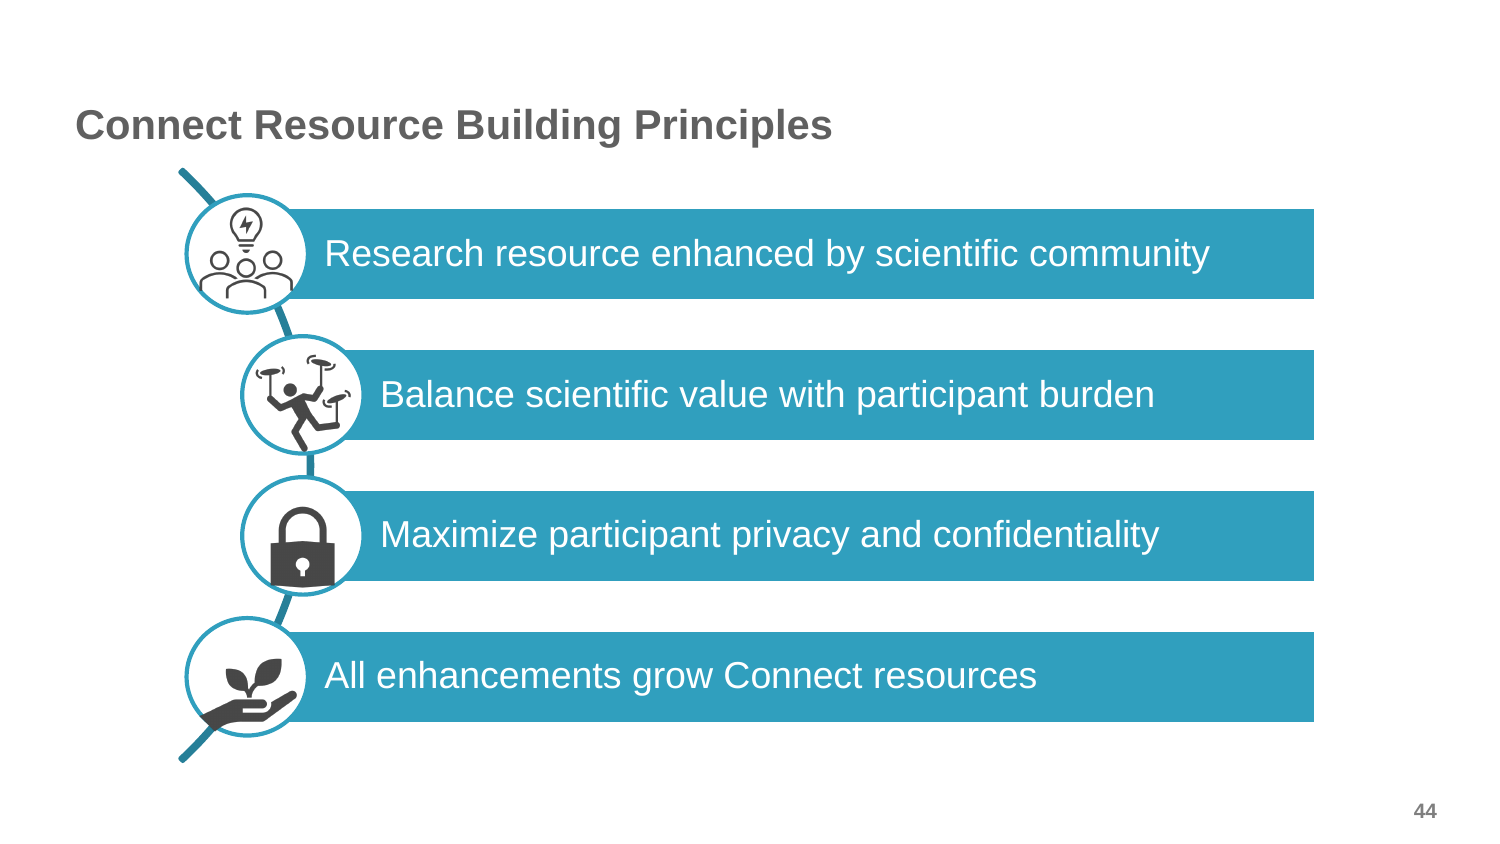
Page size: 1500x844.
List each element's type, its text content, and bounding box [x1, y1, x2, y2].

picture [195, 642, 302, 748]
title Connect Resource Building Principles [75, 68, 1425, 178]
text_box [175, 159, 1325, 792]
picture [249, 351, 356, 457]
picture [185, 193, 307, 314]
